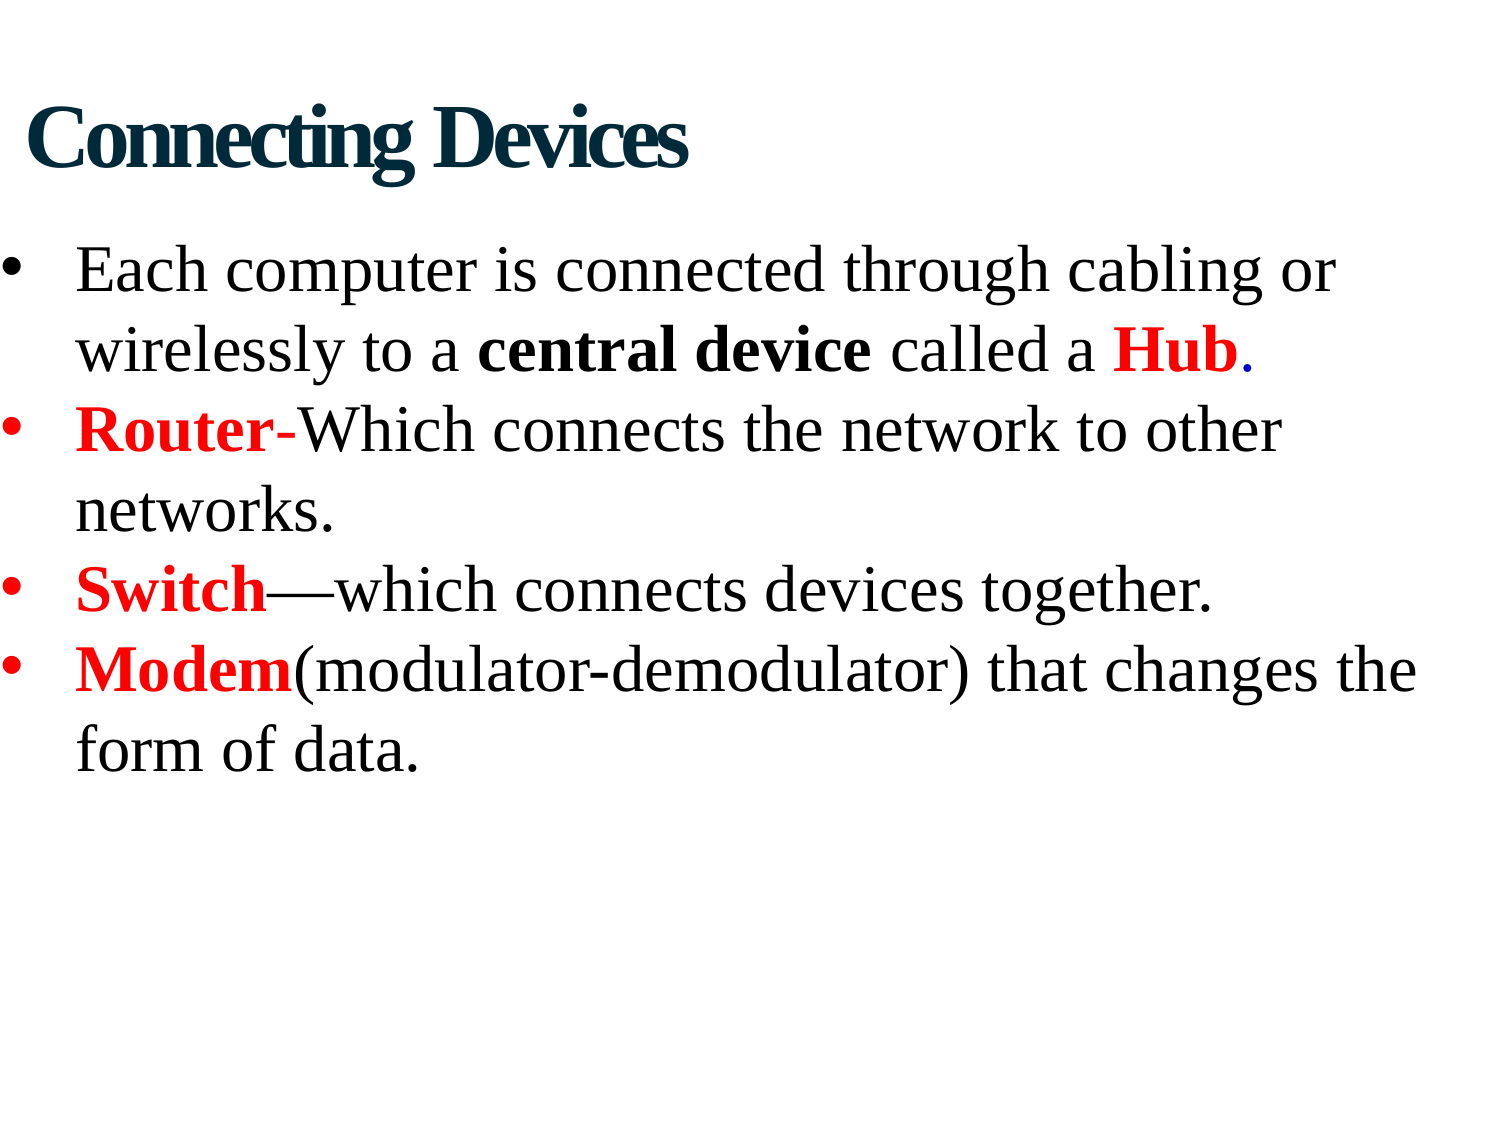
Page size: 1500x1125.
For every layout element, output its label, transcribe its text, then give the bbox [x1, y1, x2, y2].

list Each computer is connected through cabling or wirelessly to a central device called a Hub. Router-Which connects the network to other networks. Switch—which connects devices together. Modem(modulator-demodulator) that changes the form of data. [0, 224, 1488, 791]
title Connecting Devices [24, 75, 1390, 190]
